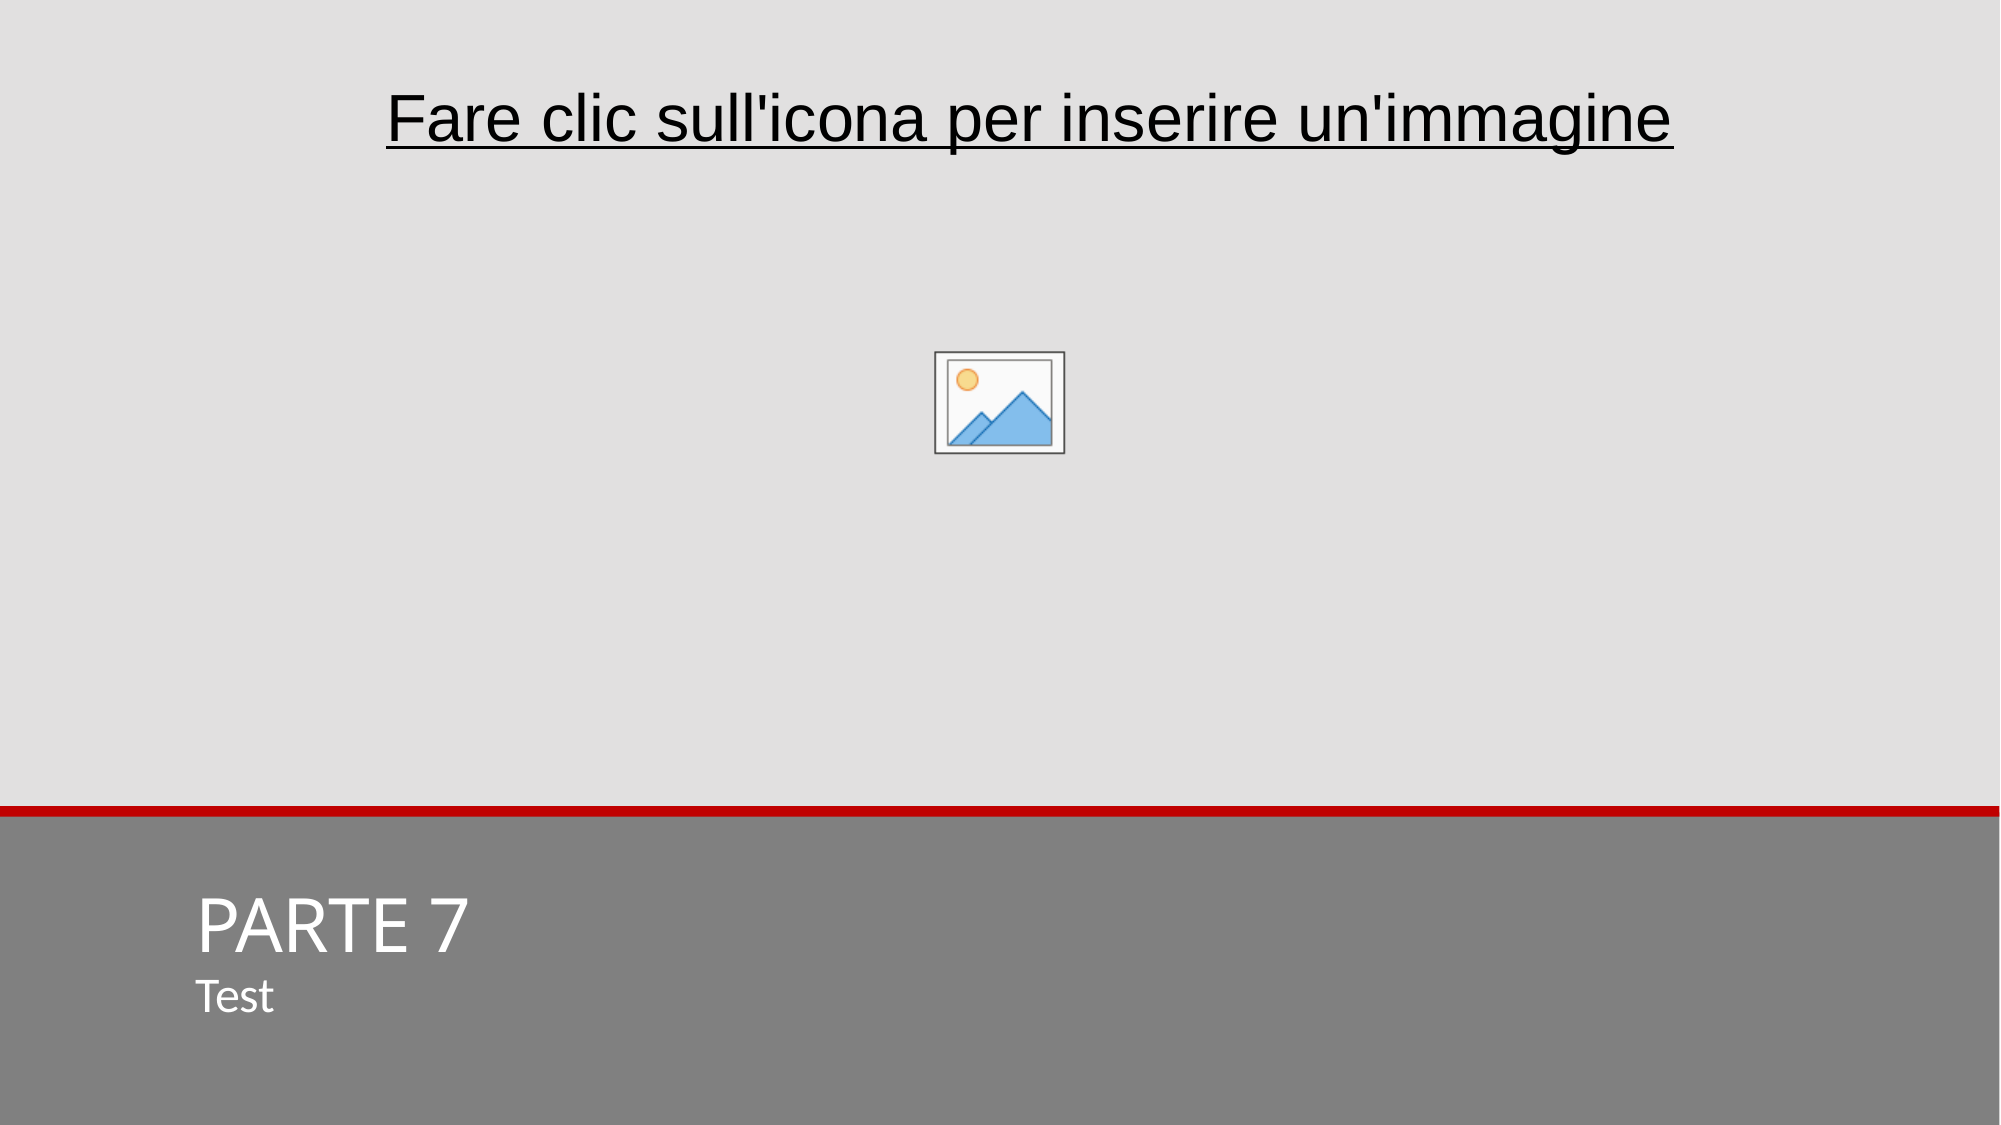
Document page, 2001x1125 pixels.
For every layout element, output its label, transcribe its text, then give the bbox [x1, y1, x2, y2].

list Test [180, 968, 1839, 1067]
title PARTE 7 [180, 832, 1839, 968]
picture [0, 0, 2000, 807]
